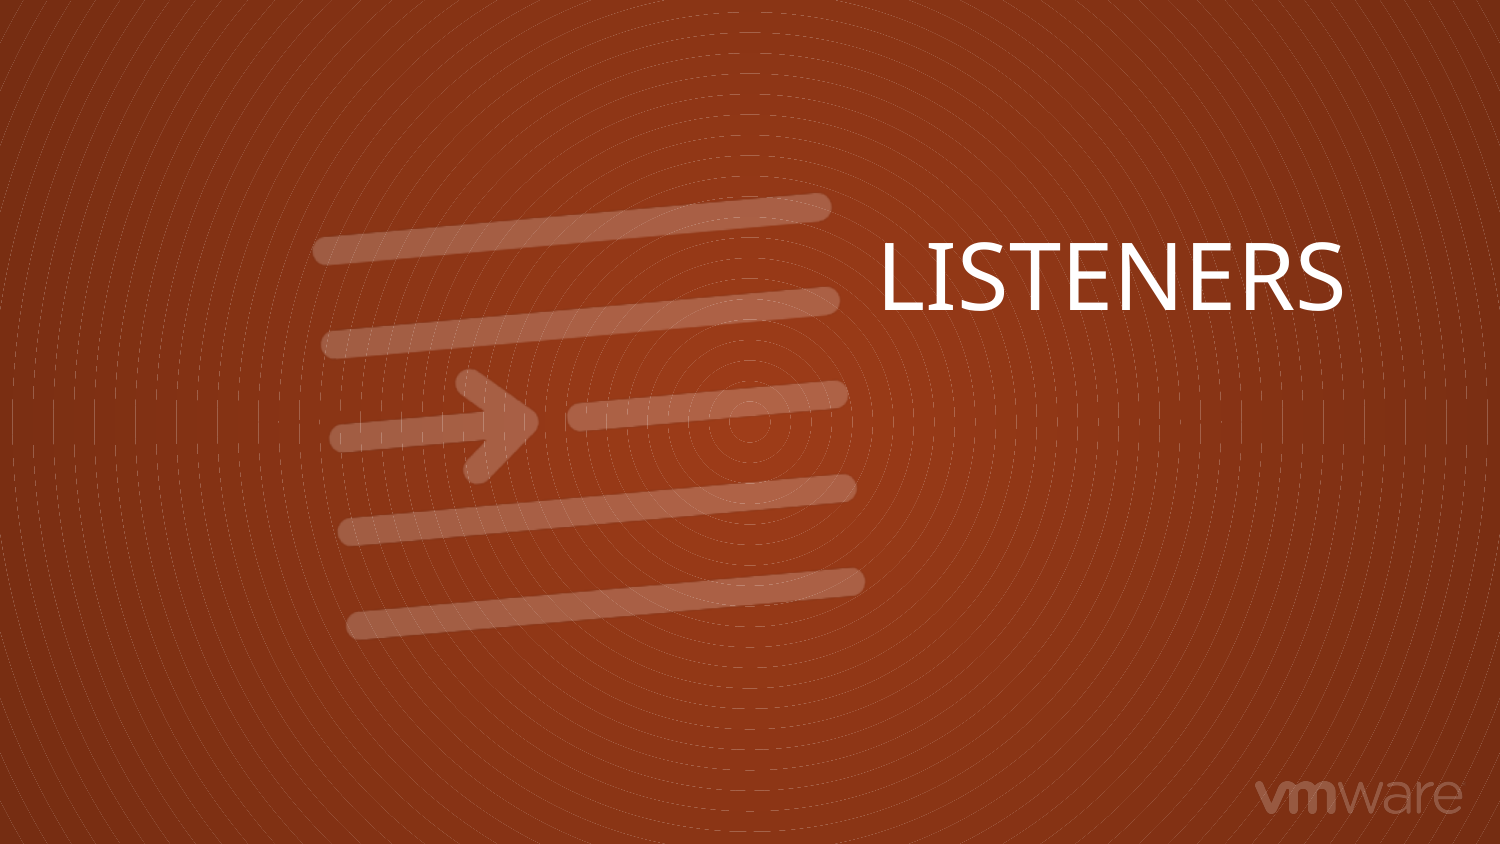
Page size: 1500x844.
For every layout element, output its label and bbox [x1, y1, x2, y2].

text_box [167, 54, 1333, 790]
